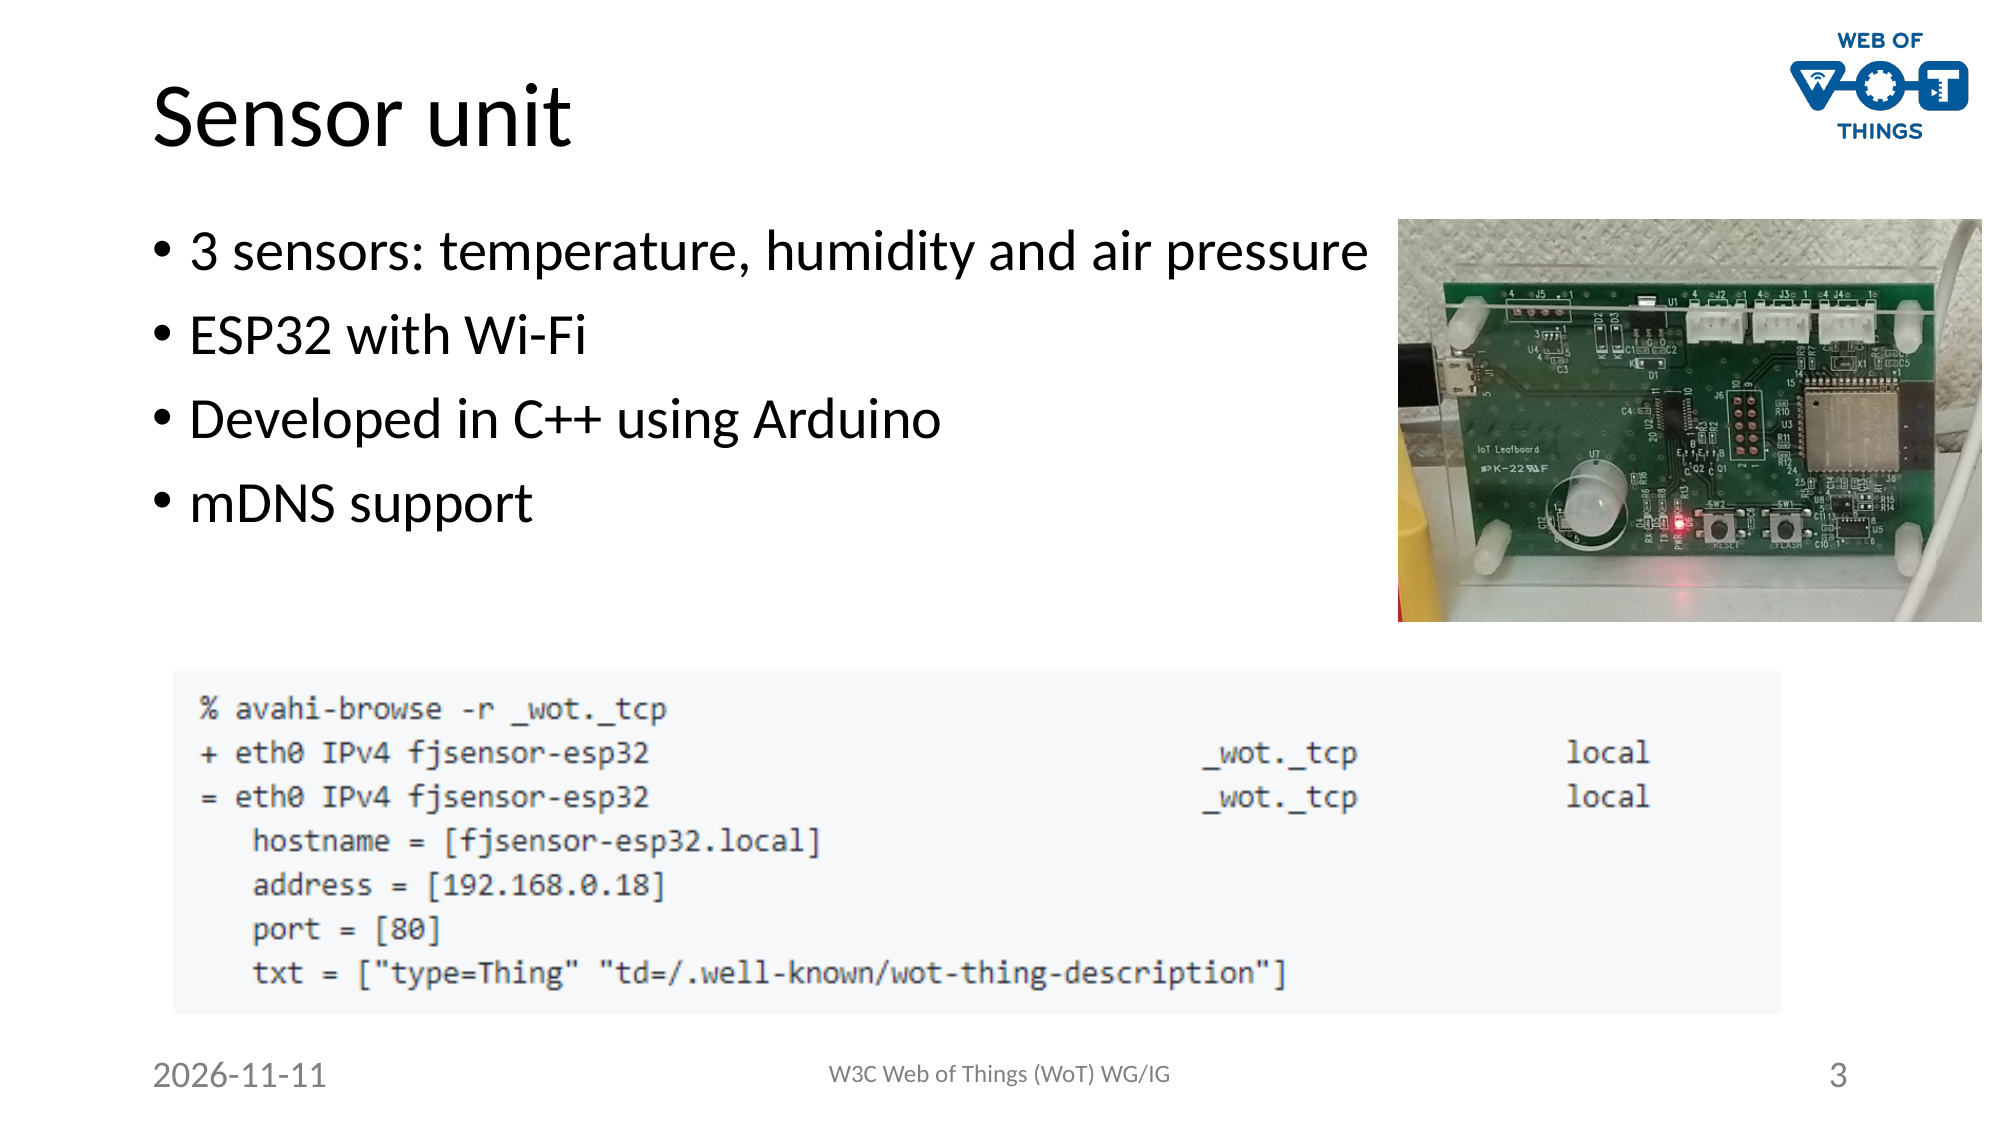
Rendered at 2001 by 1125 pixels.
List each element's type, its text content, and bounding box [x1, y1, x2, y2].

picture [173, 671, 1781, 1014]
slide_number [137, 1042, 588, 1103]
picture [1398, 219, 1982, 622]
footer W3C Web of Things (WoT) WG/IG [662, 1042, 1338, 1103]
picture [1773, 22, 1985, 149]
slide_number 3 [1412, 1042, 1863, 1103]
list 3 sensors: temperature, humidity and air pressure ESP32 with Wi-Fi Developed in C++ using Arduino mDNS support [137, 212, 1863, 1014]
title Sensor unit [137, 59, 1863, 212]
